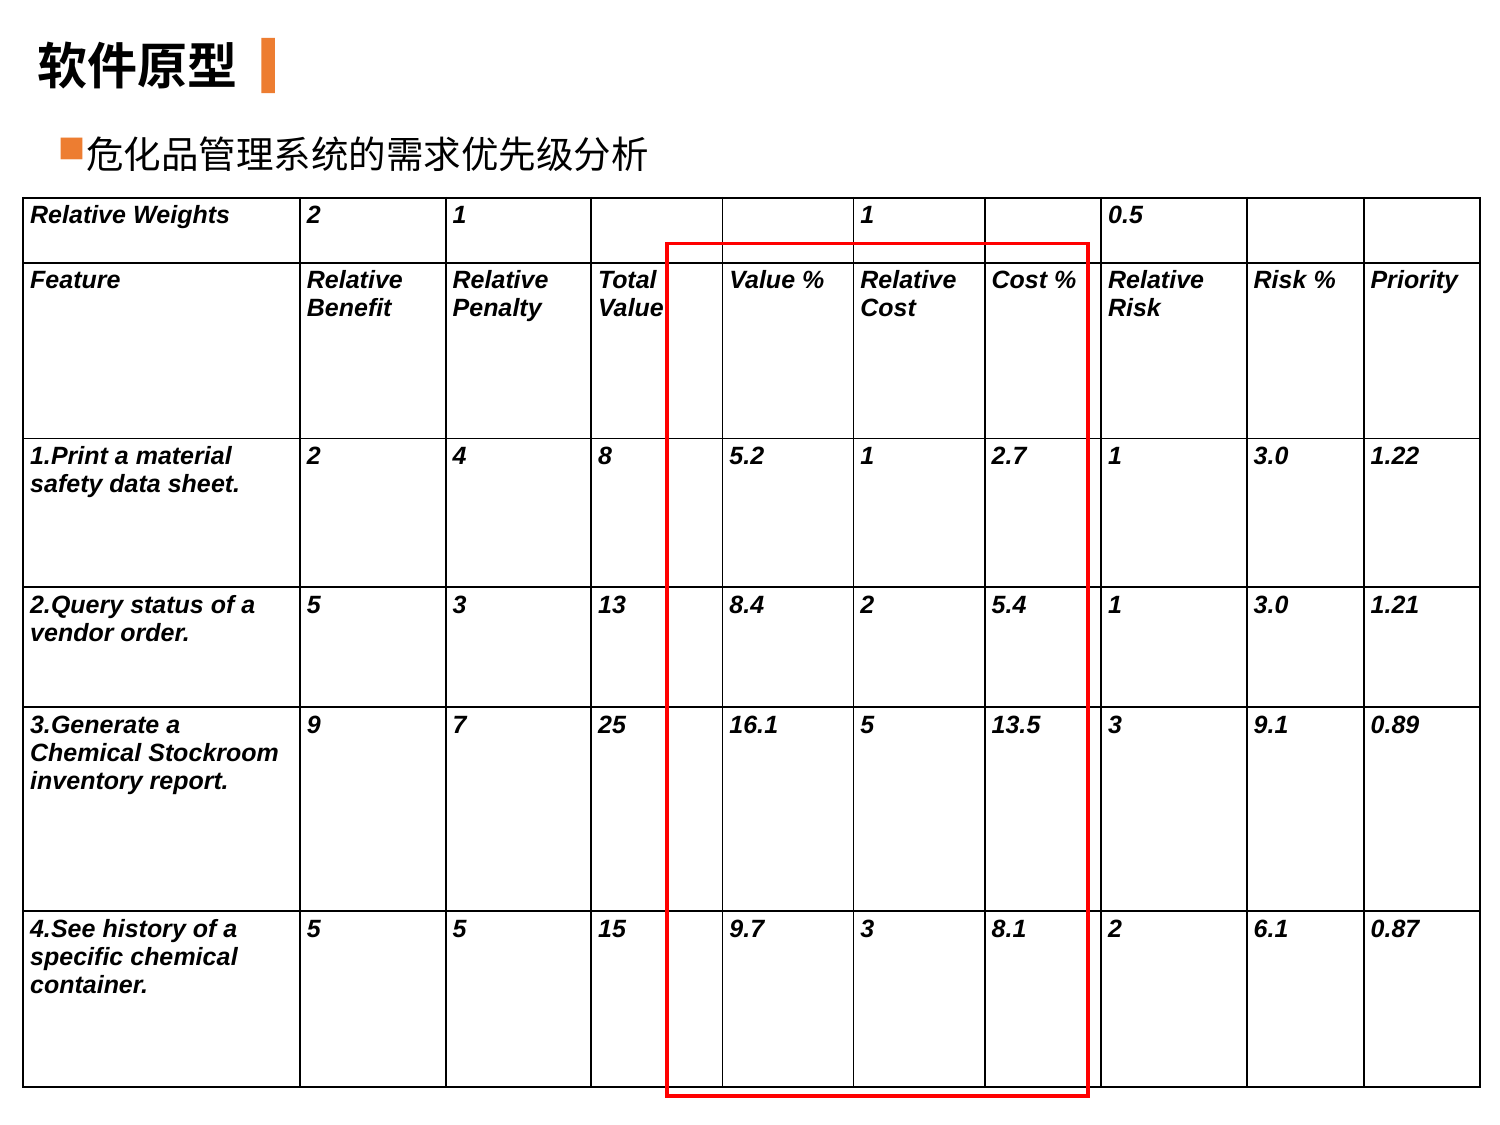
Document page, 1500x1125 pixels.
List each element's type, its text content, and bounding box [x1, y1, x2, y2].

table_header Relative Weights [24, 199, 299, 262]
table_cell Relative Penalty [447, 264, 590, 438]
table_cell Feature [24, 264, 299, 438]
table_cell Relative Risk [1102, 264, 1246, 438]
table_cell 1.22 [1365, 439, 1479, 586]
list 危化品管理系统的需求优先级分析 [42, 123, 1319, 197]
table_cell Relative Benefit [301, 264, 445, 438]
table_cell 1 [1102, 439, 1246, 586]
table_cell 0.87 [1365, 912, 1479, 1086]
table_cell 7 [447, 708, 590, 910]
table_cell 2 [1102, 912, 1246, 1086]
table_cell 8 [592, 439, 666, 586]
table_cell 9.1 [1248, 708, 1363, 910]
table_cell 9 [301, 708, 445, 910]
table_header [1248, 199, 1363, 262]
table_cell 5 [447, 912, 590, 1086]
table_header [1365, 199, 1479, 262]
table_cell 5 [301, 912, 445, 1086]
table_cell 5 [301, 588, 445, 706]
table_cell 2 [301, 439, 445, 586]
table_cell 0.89 [1365, 708, 1479, 910]
table_cell 4 [447, 439, 590, 586]
table_cell 3.0 [1248, 439, 1363, 586]
table_cell 25 [592, 708, 666, 910]
table_cell 13 [592, 588, 666, 706]
table_header 2 [301, 199, 445, 262]
table_cell 1 [1102, 588, 1246, 706]
table_cell Cost % [1089, 264, 1100, 438]
table_cell Risk % [1248, 264, 1363, 438]
table_cell 2.7 [1089, 439, 1100, 586]
text_box [666, 243, 1089, 1096]
table_cell Print a material safety data sheet. [24, 439, 299, 586]
text_box 软件原型 [23, 27, 300, 103]
table_cell 6.1 [1248, 912, 1363, 1086]
table_cell See history of a specific chemical container. [24, 912, 299, 1086]
table_header 1 [447, 199, 590, 262]
table_cell 15 [592, 912, 666, 1086]
table_cell 8.1 [1089, 912, 1100, 1086]
table_header [986, 199, 1100, 262]
table_cell 3.0 [1248, 588, 1363, 706]
table_cell 5.4 [1089, 588, 1100, 706]
table_cell 3 [1102, 708, 1246, 910]
table_cell 1.21 [1365, 588, 1479, 706]
table_header 0.5 [1102, 199, 1246, 262]
table_header 1 [854, 199, 984, 243]
table_cell 13.5 [1089, 708, 1100, 910]
table_header [592, 199, 722, 262]
table_cell Generate a Chemical Stockroom inventory report. [24, 708, 299, 910]
table_cell Query status of a vendor order. [24, 588, 299, 706]
table_cell Total Value [592, 264, 666, 438]
table_cell Priority [1365, 264, 1479, 438]
table_cell 3 [447, 588, 590, 706]
table_header [723, 199, 853, 243]
